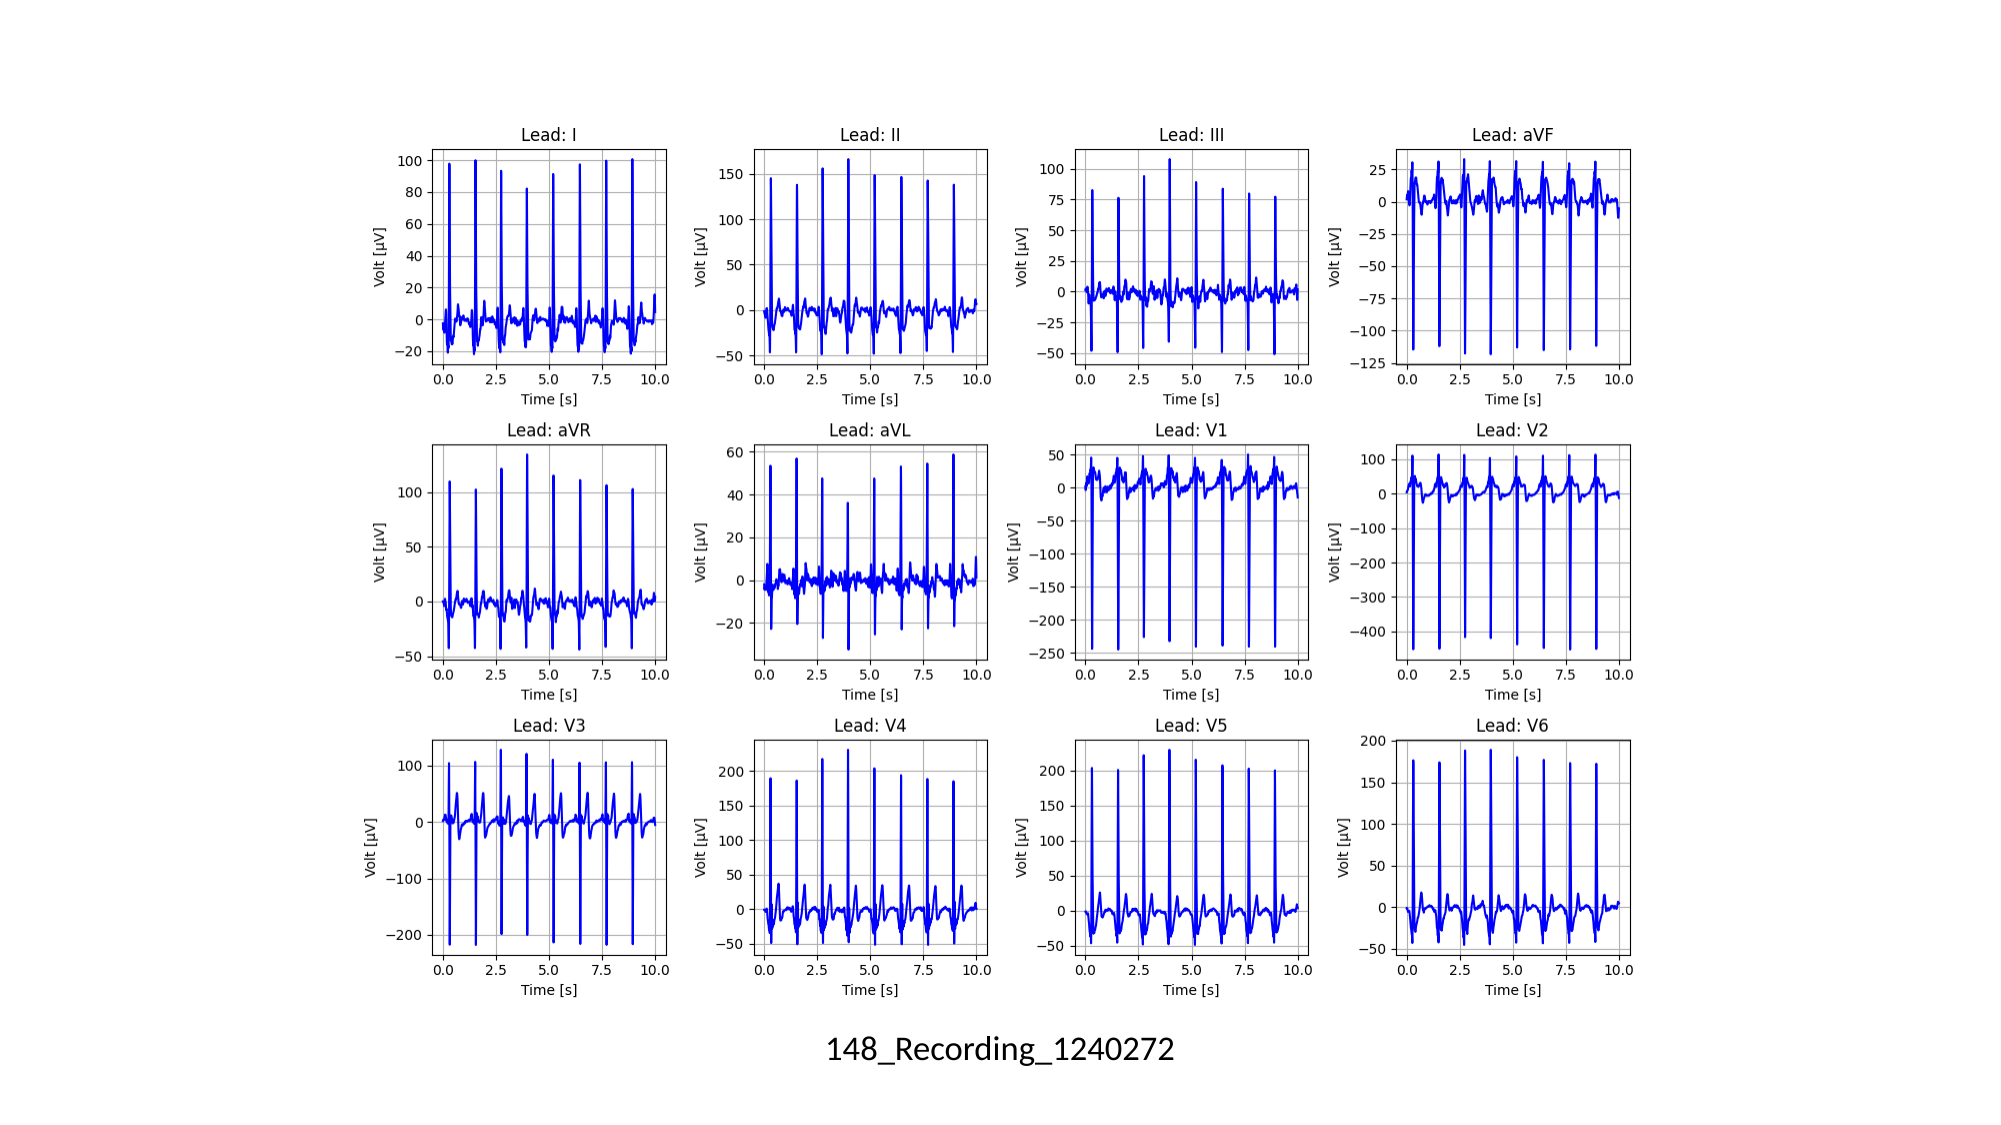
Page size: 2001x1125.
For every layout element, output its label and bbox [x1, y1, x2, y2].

text_box [349, 112, 1650, 1075]
